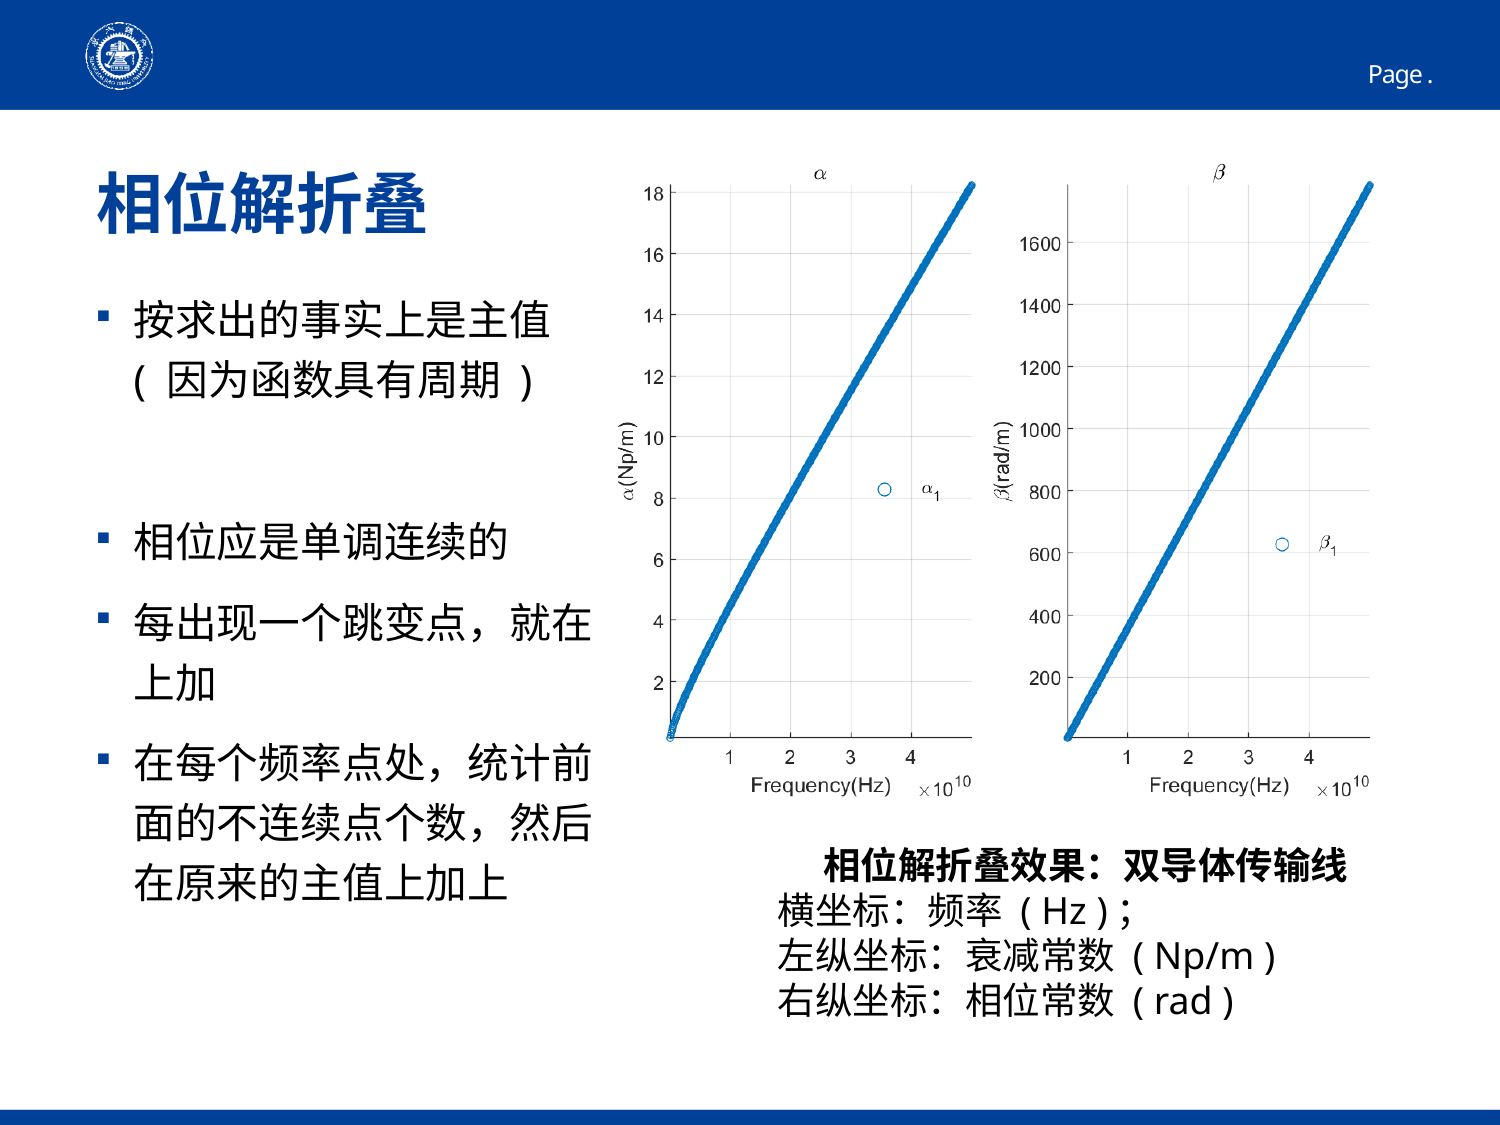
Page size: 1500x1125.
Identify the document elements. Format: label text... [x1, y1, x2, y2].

slide_number 15 [1426, 51, 1487, 97]
picture [81, 17, 157, 93]
picture [552, 134, 1455, 812]
title 相位解折叠 [81, 159, 552, 254]
